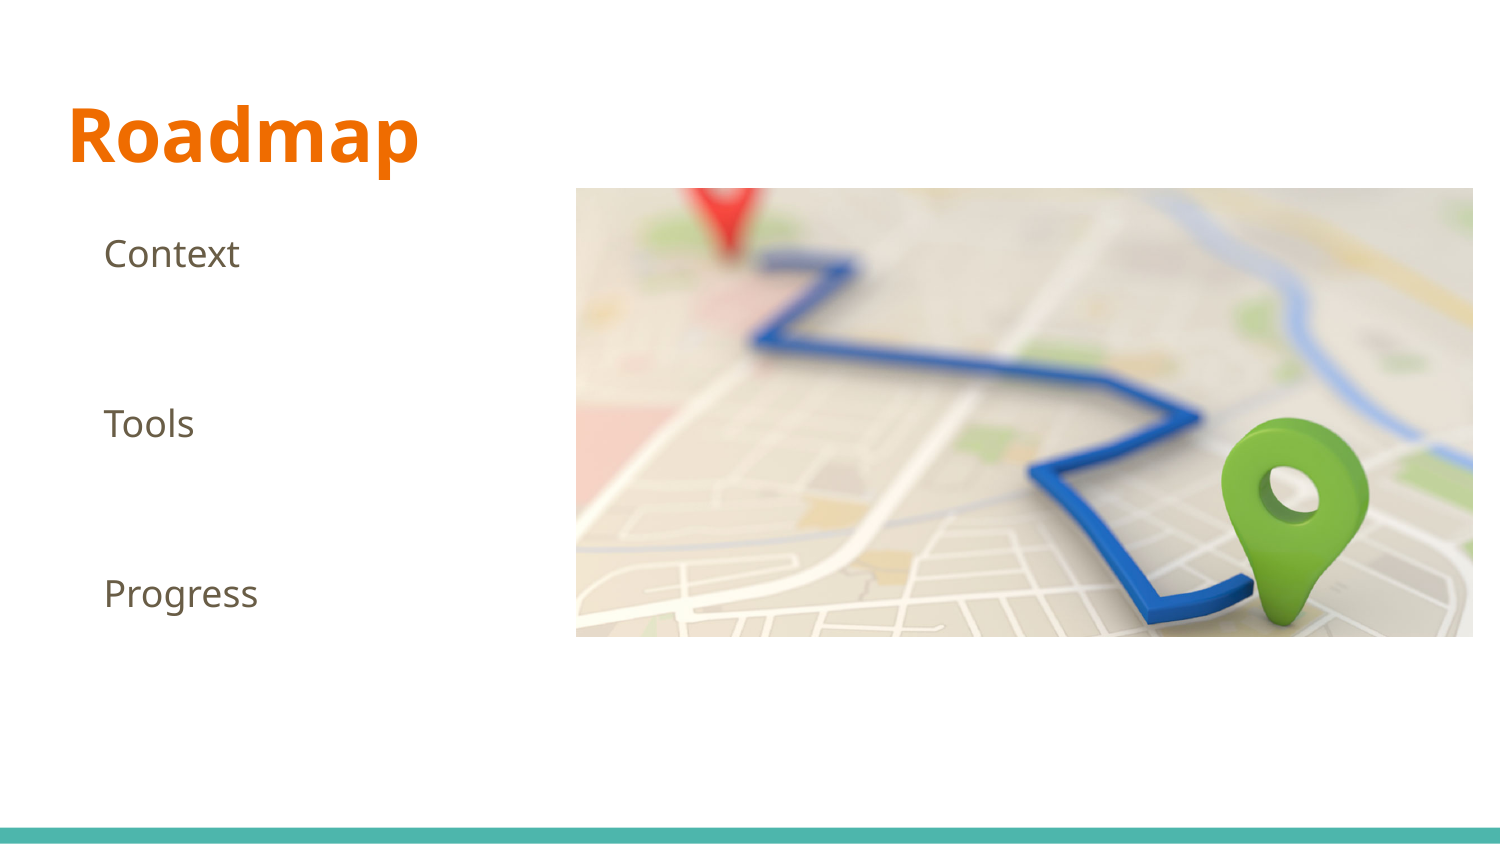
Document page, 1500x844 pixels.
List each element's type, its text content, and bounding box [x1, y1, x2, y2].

title Roadmap [51, 72, 1449, 189]
picture [576, 188, 1473, 637]
list Context Tools Progress [51, 207, 1449, 750]
